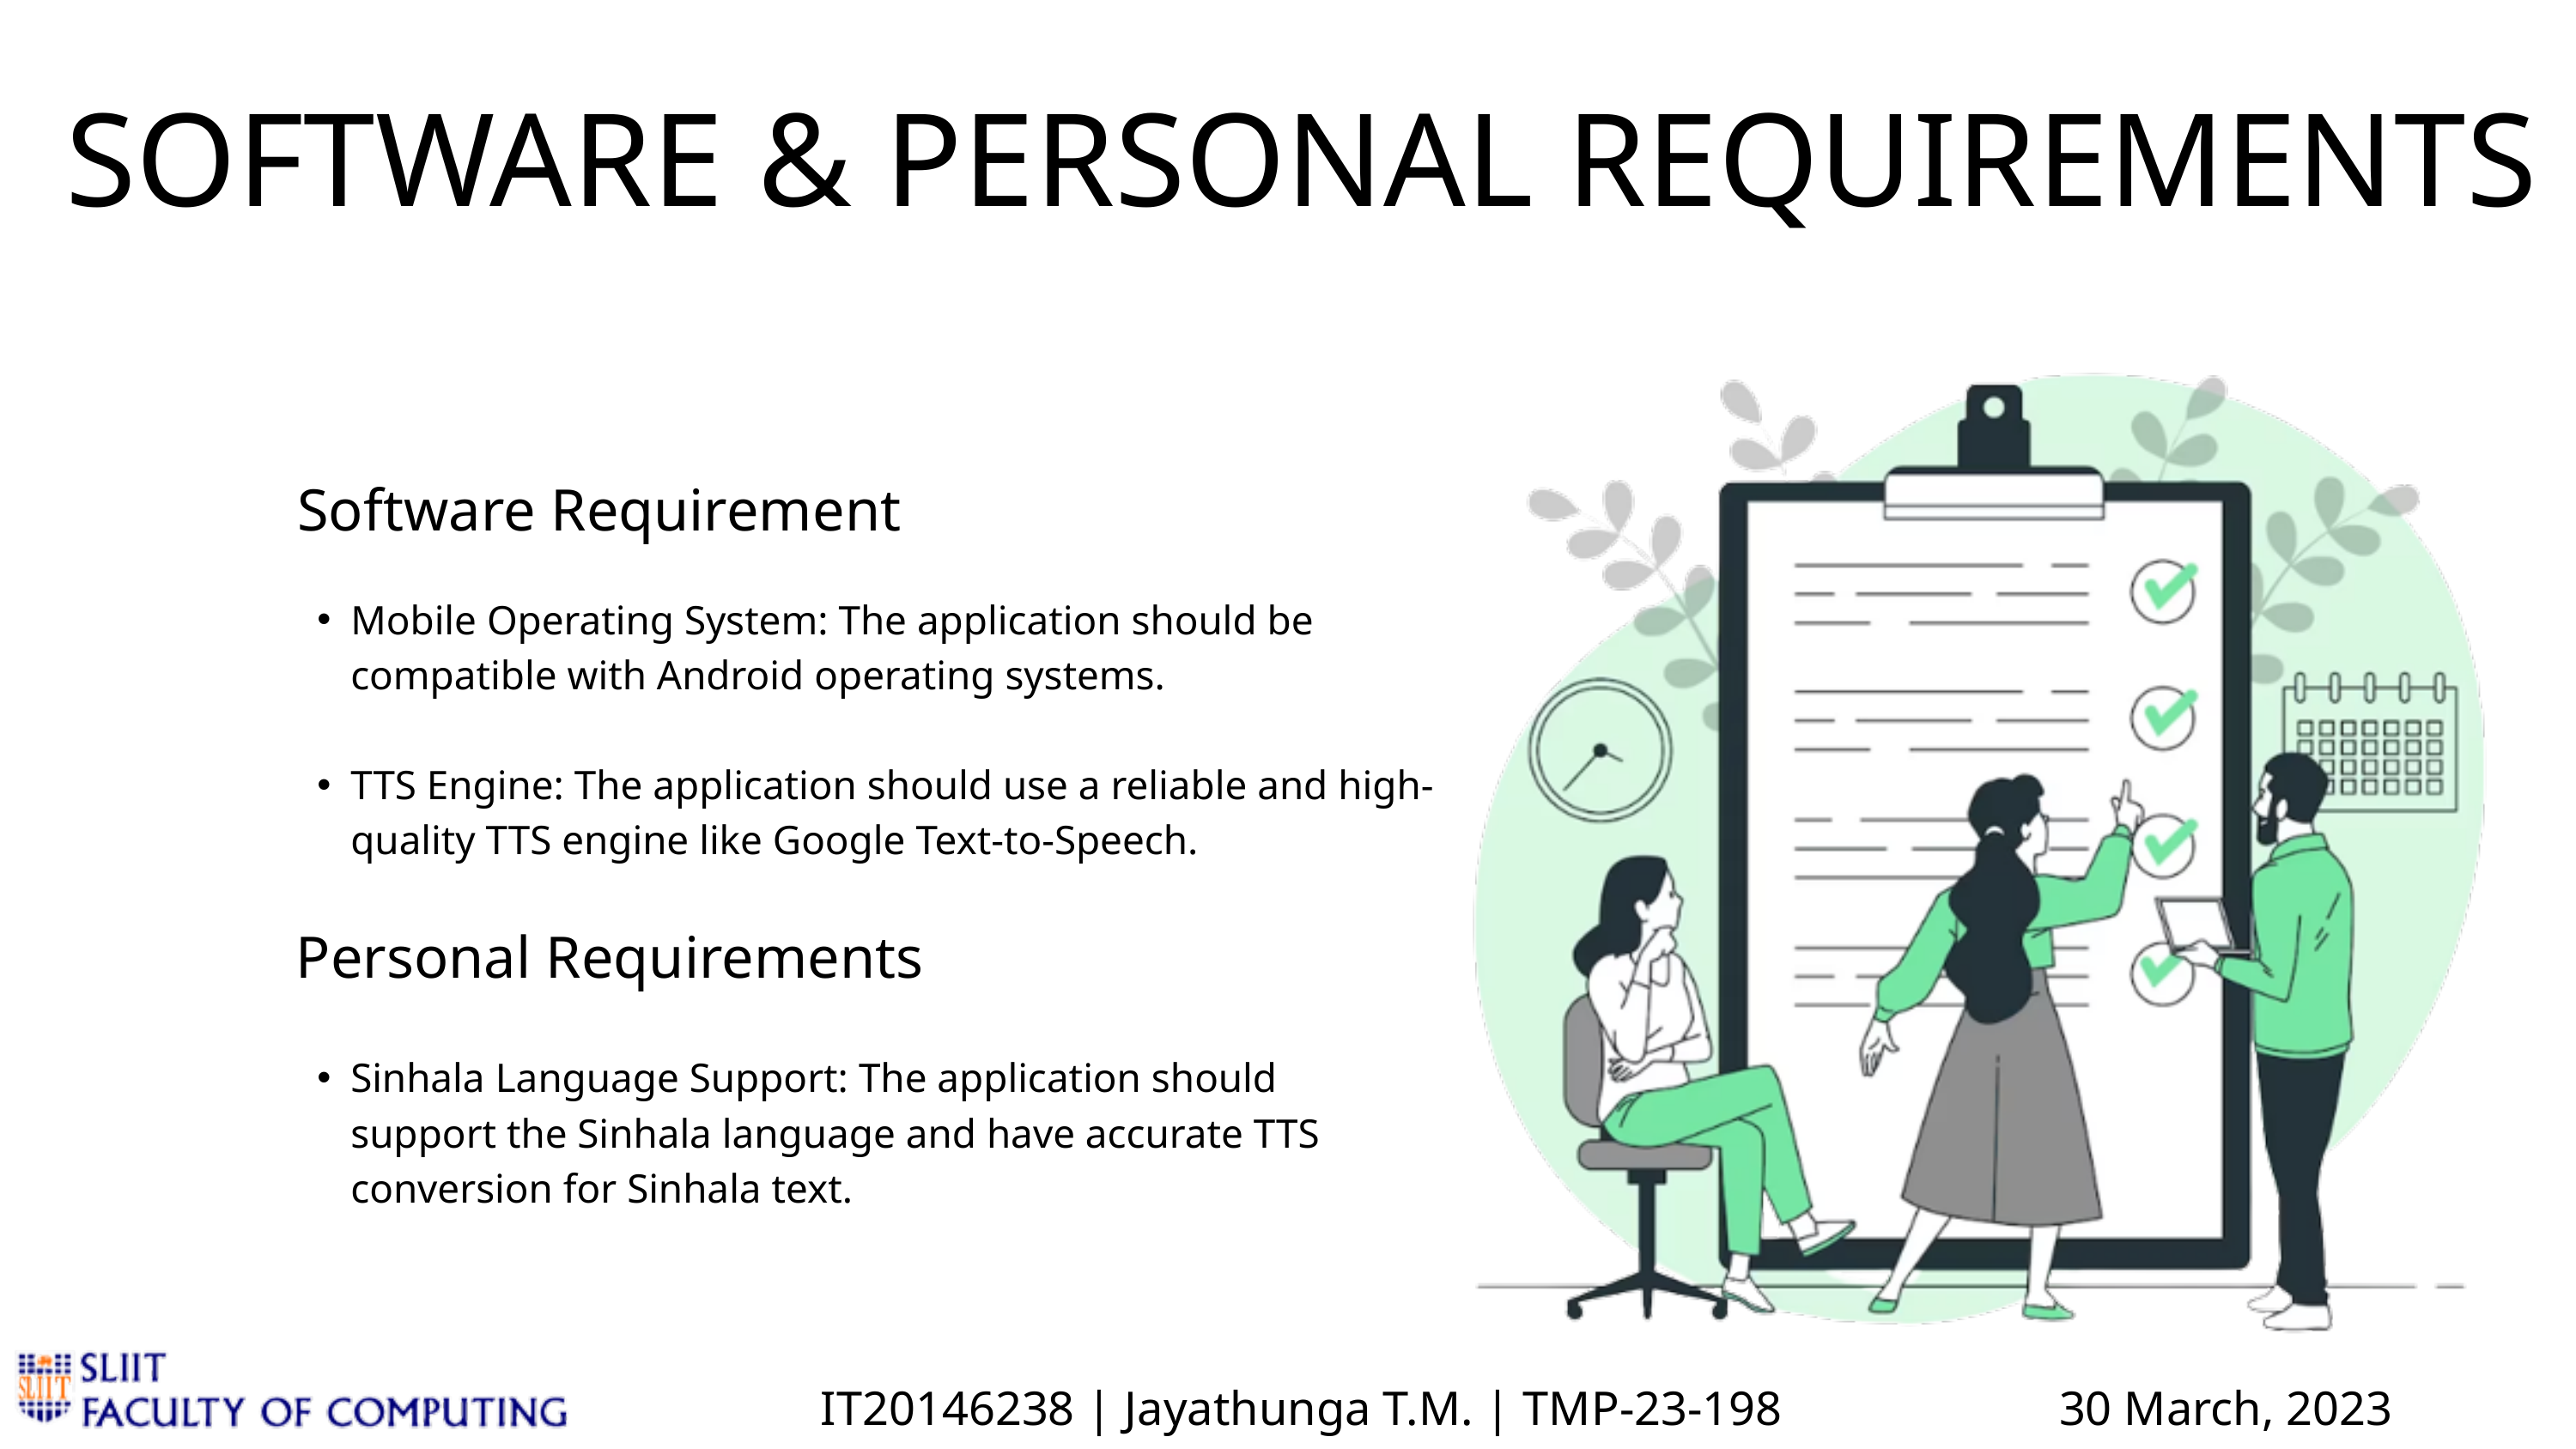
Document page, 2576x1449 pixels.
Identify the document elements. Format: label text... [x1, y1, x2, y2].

text_box IT20146238 | Jayathunga T.M. | TMP-23-198 [620, 1369, 2006, 1435]
text_box Personal Requirements [283, 909, 937, 990]
text_box 30 March, 2023 [2020, 1369, 2432, 1435]
picture [0, 1343, 617, 1449]
text_box Sinhala Language Support: The application should support the Sinhala language and have accurate TTS conversion for Sinhala text. [283, 1045, 1379, 1211]
text_box SOFTWARE & PERSONAL REQUIREMENTS [28, 52, 2576, 233]
text_box Software Requirement [283, 462, 915, 532]
picture [1407, 355, 2576, 1344]
text_box Mobile Operating System: The application should be compatible with Android operating systems. TTS Engine: The application should use a reliable and high-quality TTS engine like Google Text-to-Speech. [283, 532, 1403, 863]
